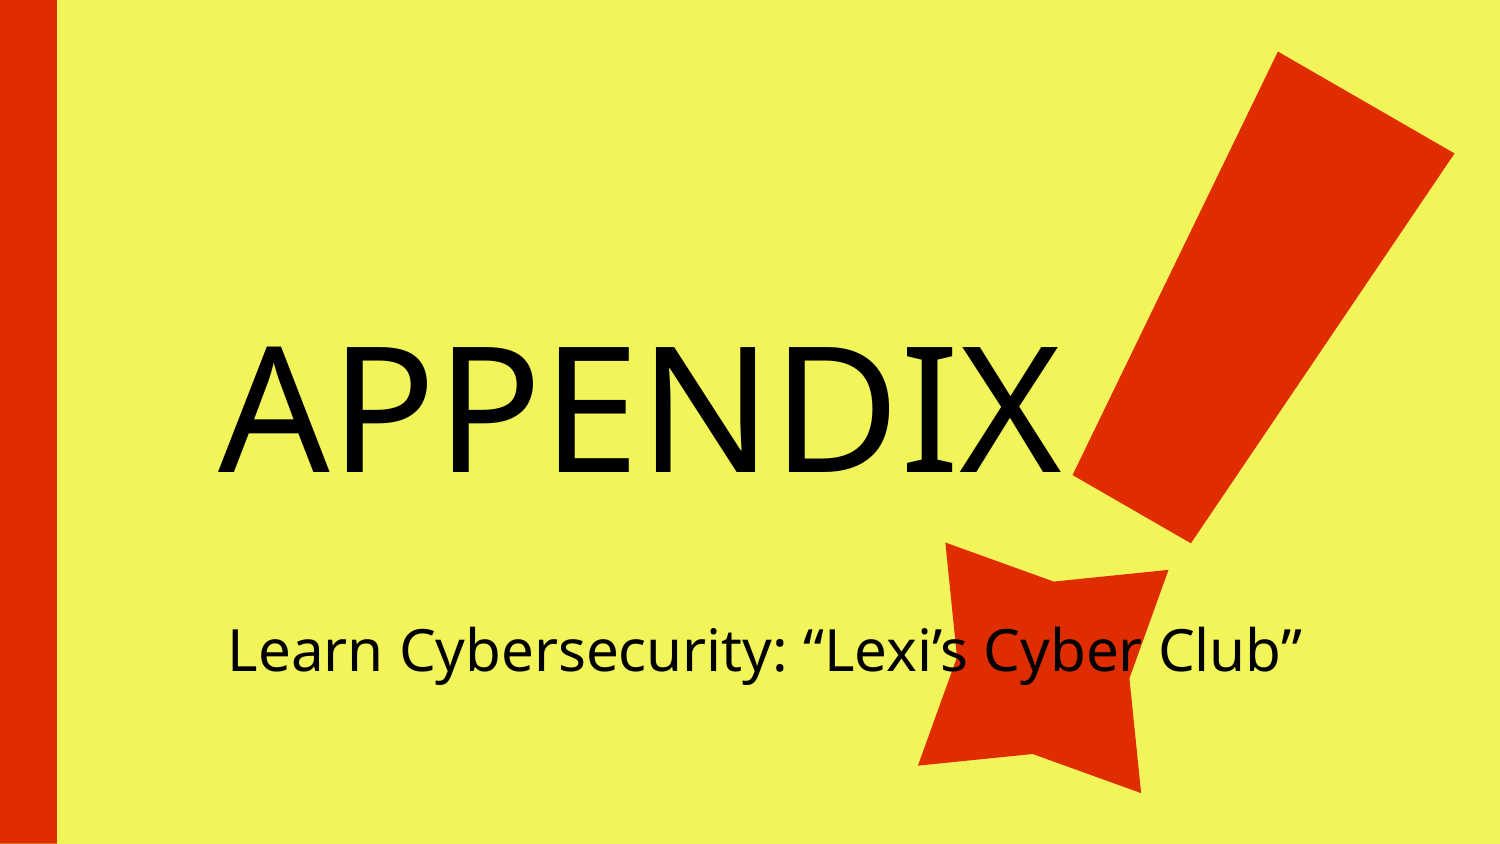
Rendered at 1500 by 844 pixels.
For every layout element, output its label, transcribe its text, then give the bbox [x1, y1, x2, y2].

subtitle Learn Cybersecurity: “Lexi’s Cyber Club” [154, 598, 1376, 682]
title APPENDIX [53, 162, 1447, 682]
